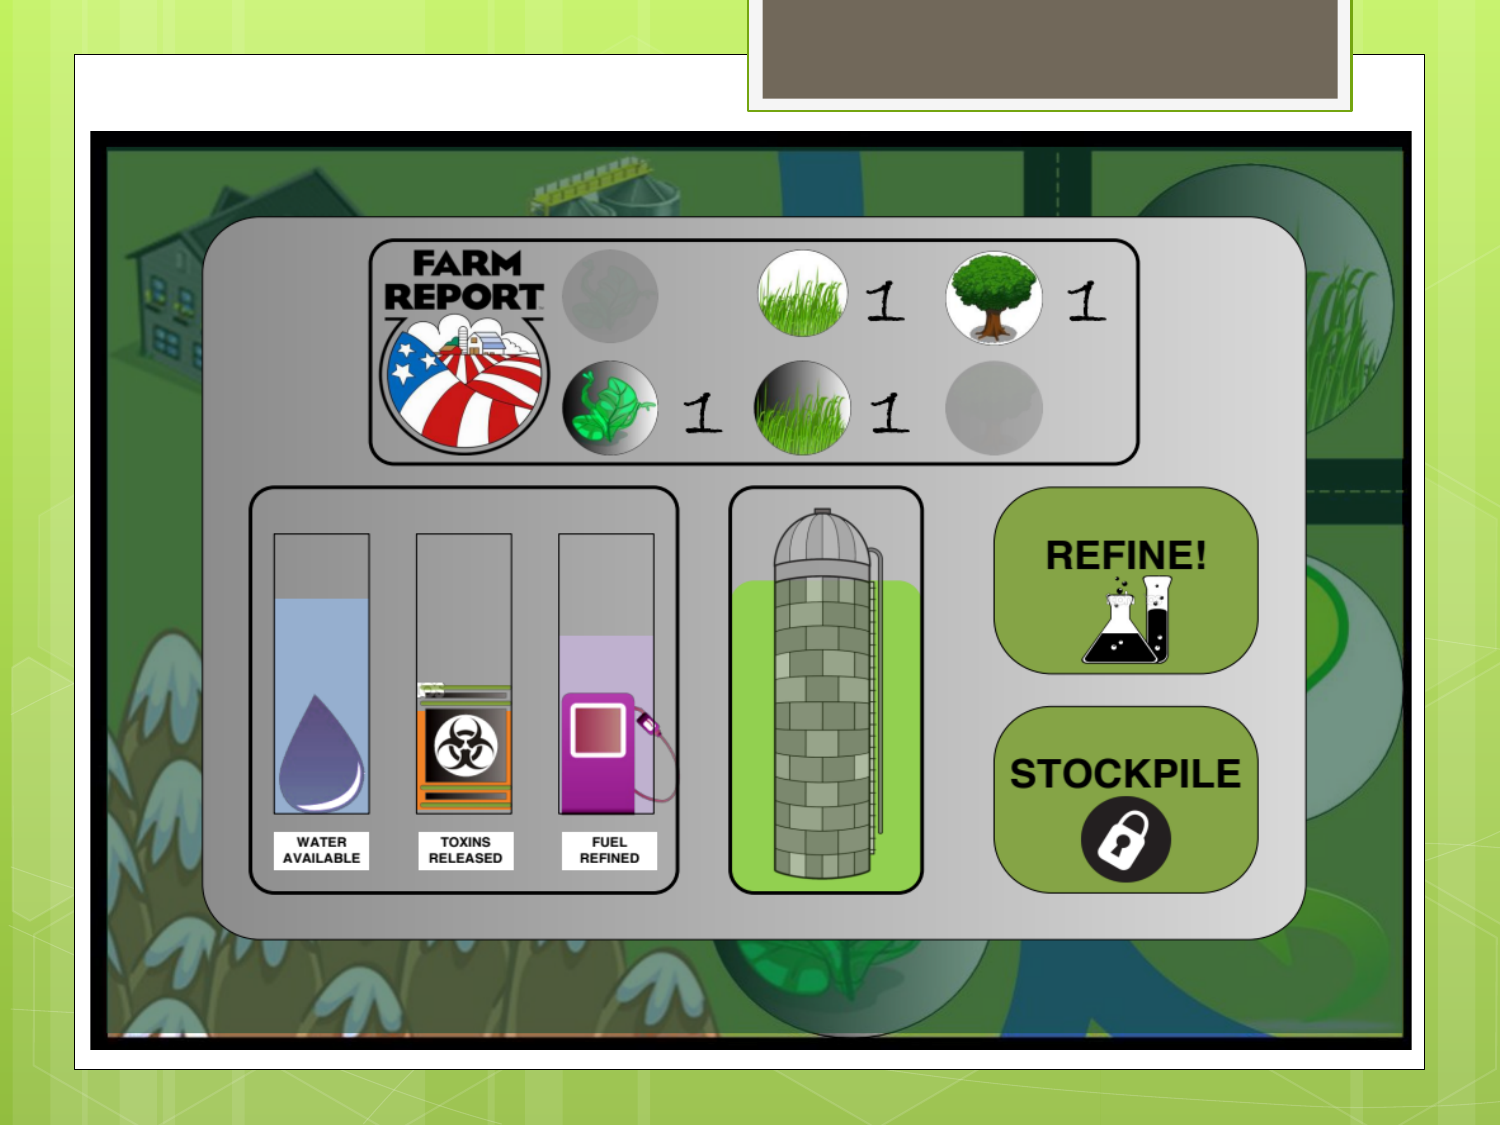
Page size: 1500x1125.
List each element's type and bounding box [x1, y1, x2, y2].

picture [90, 131, 1412, 1051]
